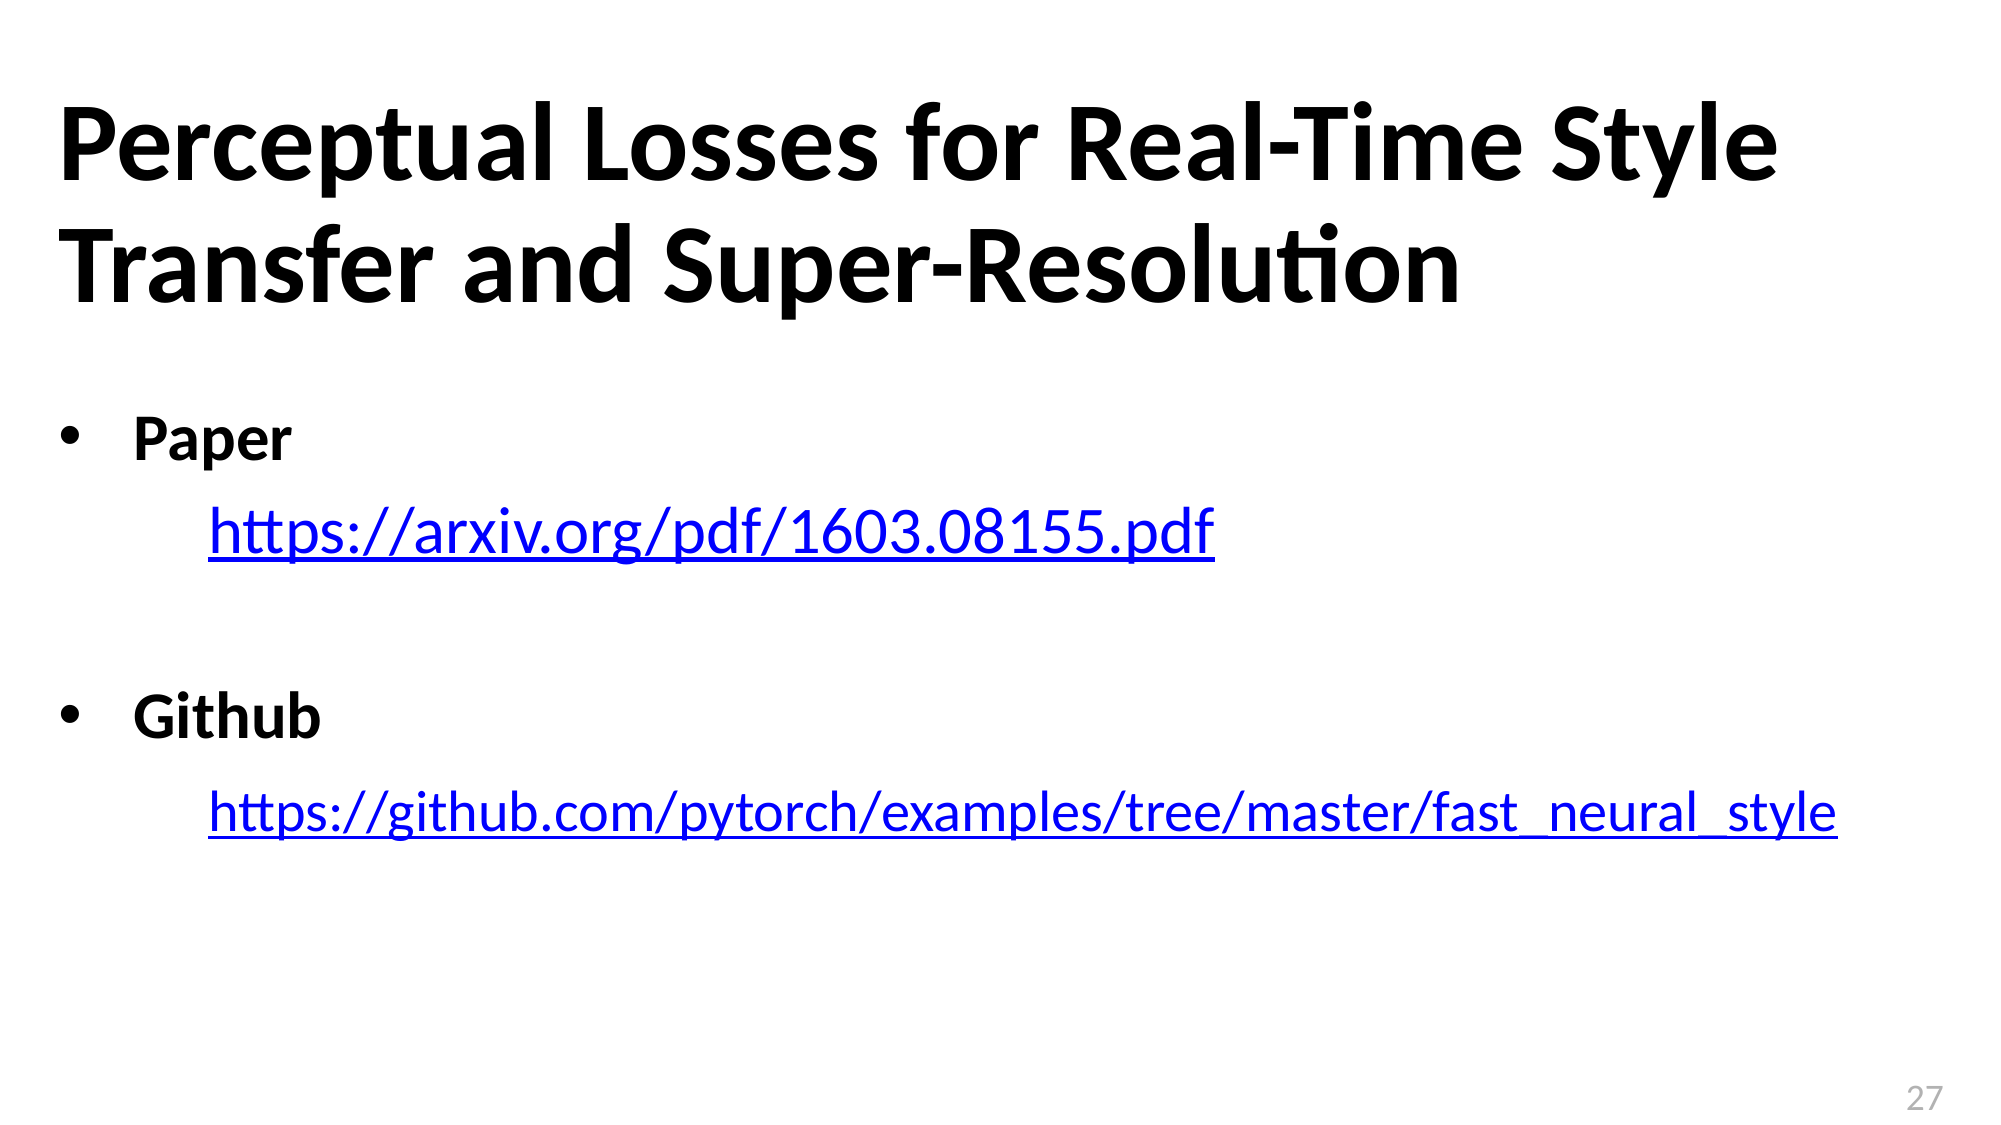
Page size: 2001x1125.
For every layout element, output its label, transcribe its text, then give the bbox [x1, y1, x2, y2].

title Perceptual Losses for Real-Time Style Transfer and Super-Resolution [43, 96, 1957, 314]
slide_number 27 [1508, 1065, 1959, 1125]
list Paper https://arxiv.org/pdf/1603.08155.pdf Github https://github.com/pytorch/examples/tree/master/fast_neural_style [43, 395, 1900, 934]
